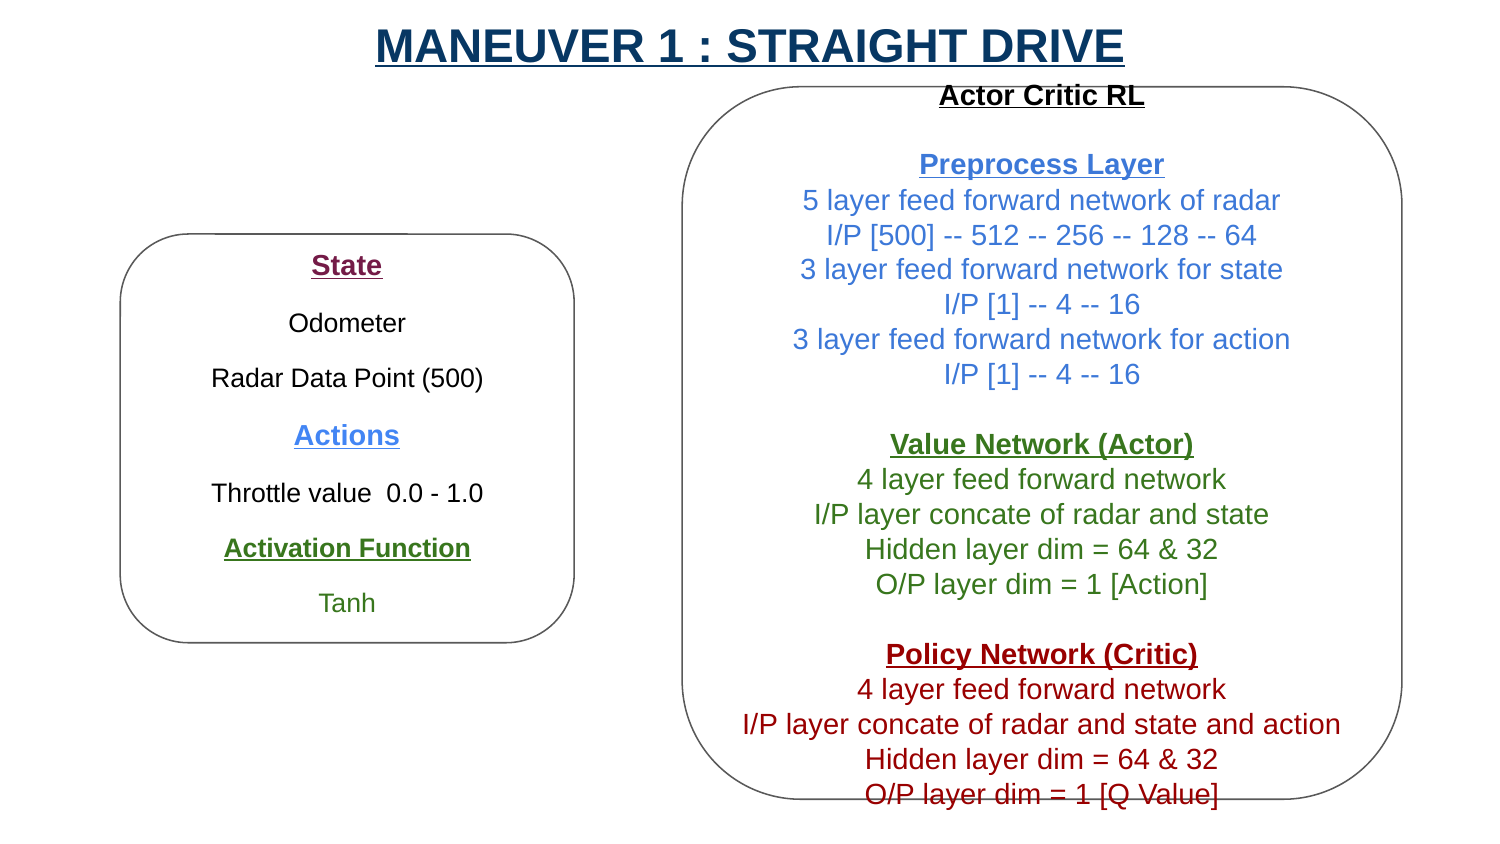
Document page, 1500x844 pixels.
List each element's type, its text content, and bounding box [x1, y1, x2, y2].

text_box Actor Critic RL Preprocess Layer 5 layer feed forward network of radar I/P [500] -- 512 -- 256 -- 128 -- 64 3 layer feed forward network for state I/P [1] -- 4 -- 16 3 layer feed forward network for action I/P [1] -- 4 -- 16 Value Network (Actor) 4 layer feed forward network I/P layer concate of radar and state Hidden layer dim = 64 & 32 O/P layer dim = 1 [Action] Policy Network (Critic) 4 layer feed forward network I/P layer concate of radar and state and action Hidden layer dim = 64 & 32 O/P layer dim = 1 [Q Value] [682, 86, 1402, 800]
text_box State Odometer Radar Data Point (500) Actions Throttle value 0.0 - 1.0 Activation Function Tanh [120, 233, 575, 643]
text_box MANEUVER 1 : STRAIGHT DRIVE [51, 0, 1449, 87]
